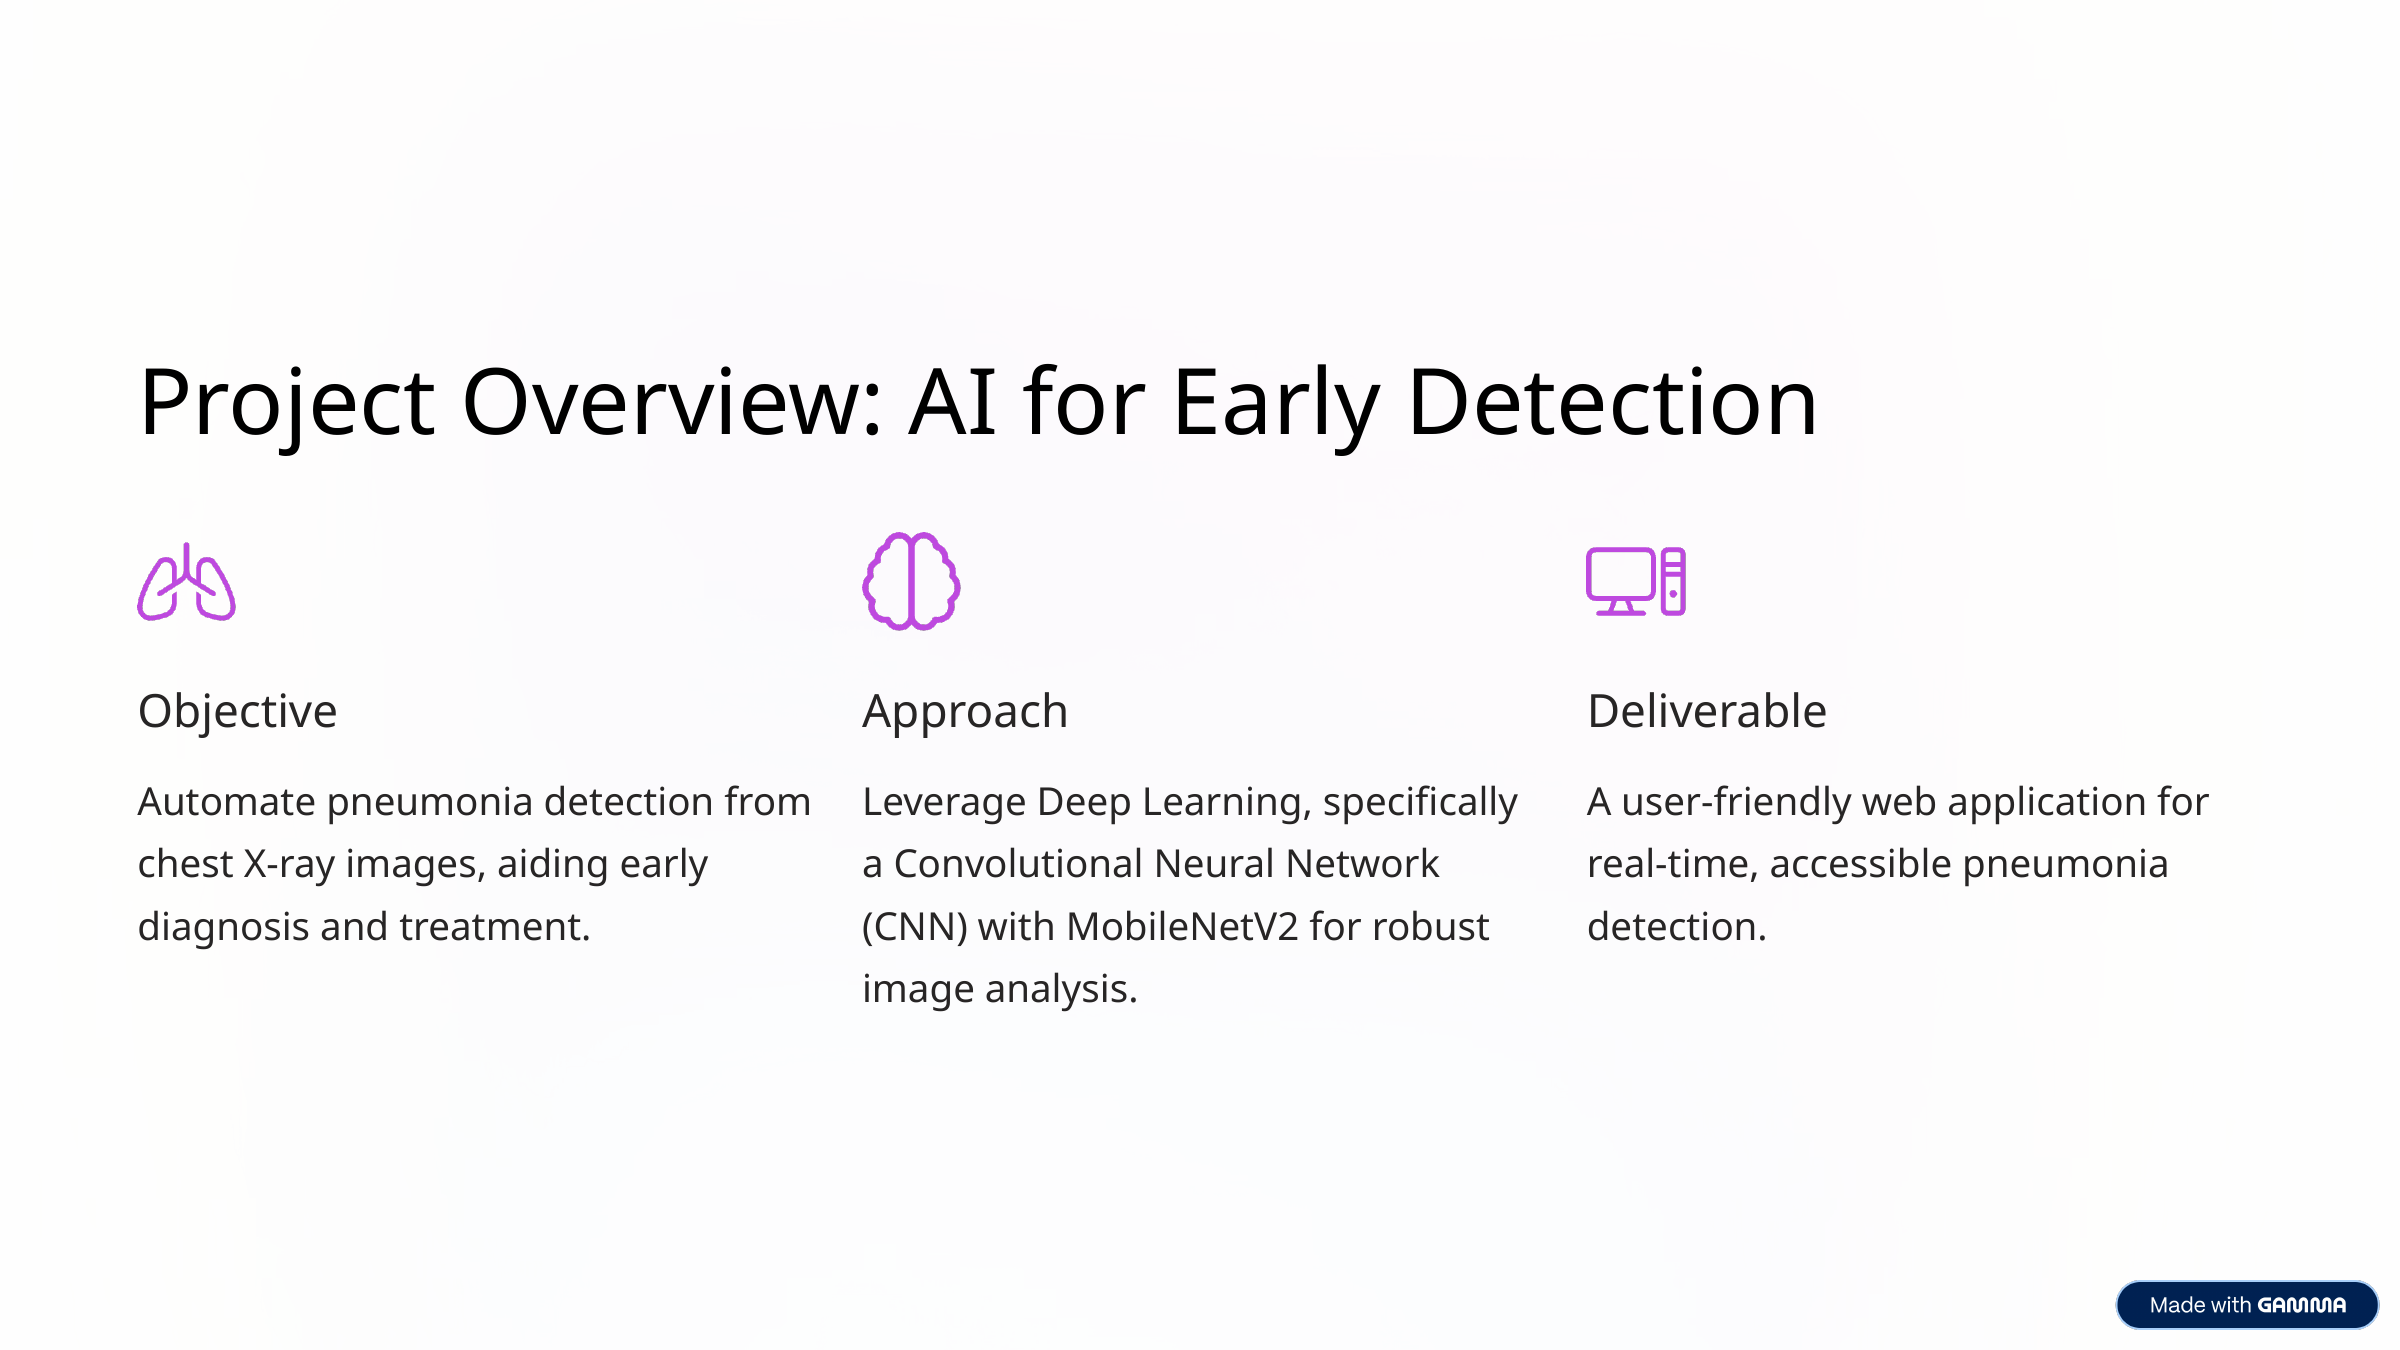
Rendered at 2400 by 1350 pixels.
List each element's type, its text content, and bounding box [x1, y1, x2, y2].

text_box Leverage Deep Learning, specifically a Convolutional Neural Network (CNN) with MobileNetV2 for robust image analysis. [862, 760, 1538, 1012]
picture [137, 531, 236, 631]
text_box Objective [137, 679, 600, 737]
picture [2106, 1271, 2389, 1339]
text_box Approach [862, 679, 1325, 737]
text_box Deliverable [1586, 679, 2049, 737]
text_box Automate pneumonia detection from chest X-ray images, aiding early diagnosis and treatment. [137, 760, 814, 950]
text_box Project Overview: AI for Early Detection [137, 337, 1806, 454]
text_box A user-friendly web application for real-time, accessible pneumonia detection. [1586, 760, 2263, 887]
picture [862, 531, 961, 631]
picture [1586, 531, 1686, 631]
